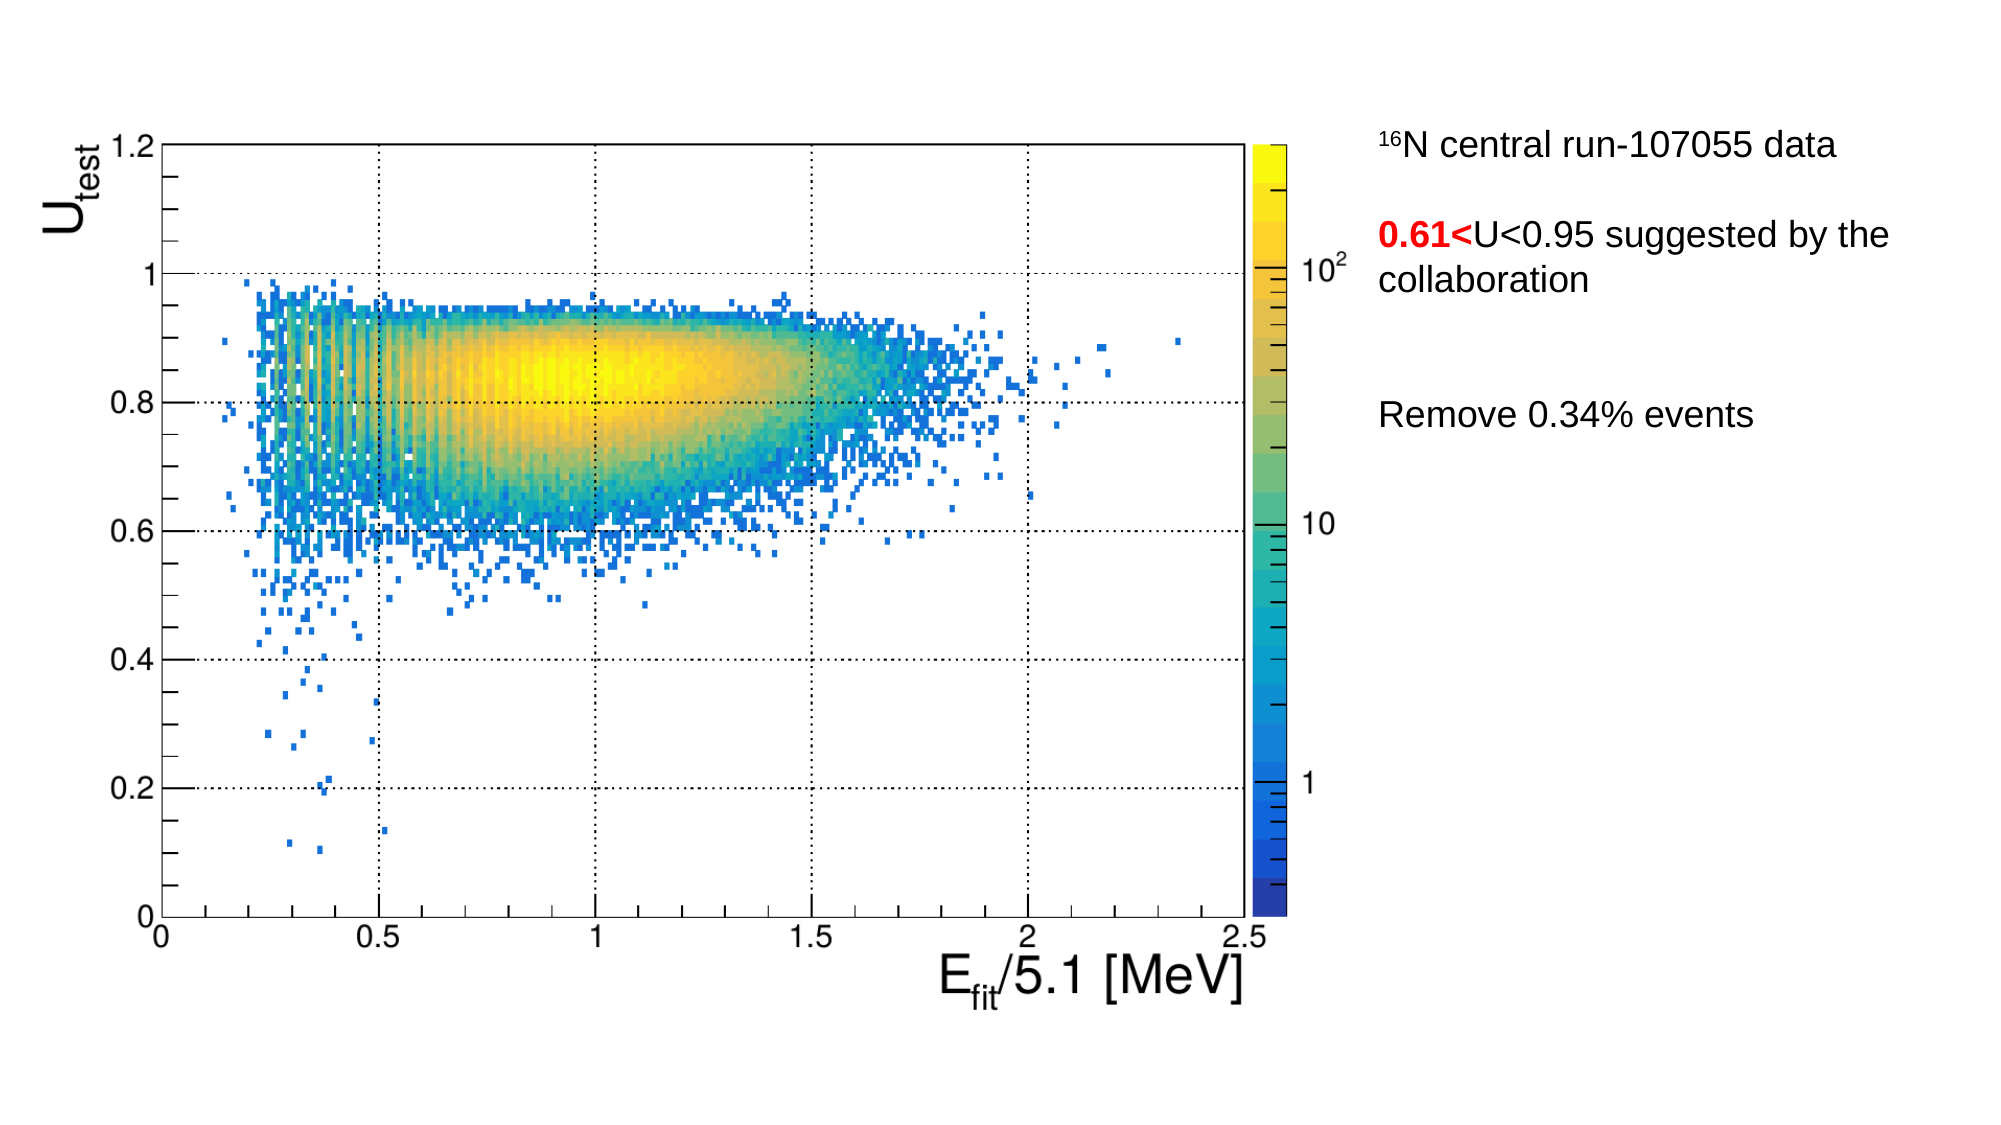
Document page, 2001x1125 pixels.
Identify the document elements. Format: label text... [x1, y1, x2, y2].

picture [32, 112, 1352, 1013]
text_box 16N central run-107055 data 0.61<U<0.95 suggested by the collaboration Remove 0.34% events [1363, 112, 1916, 623]
